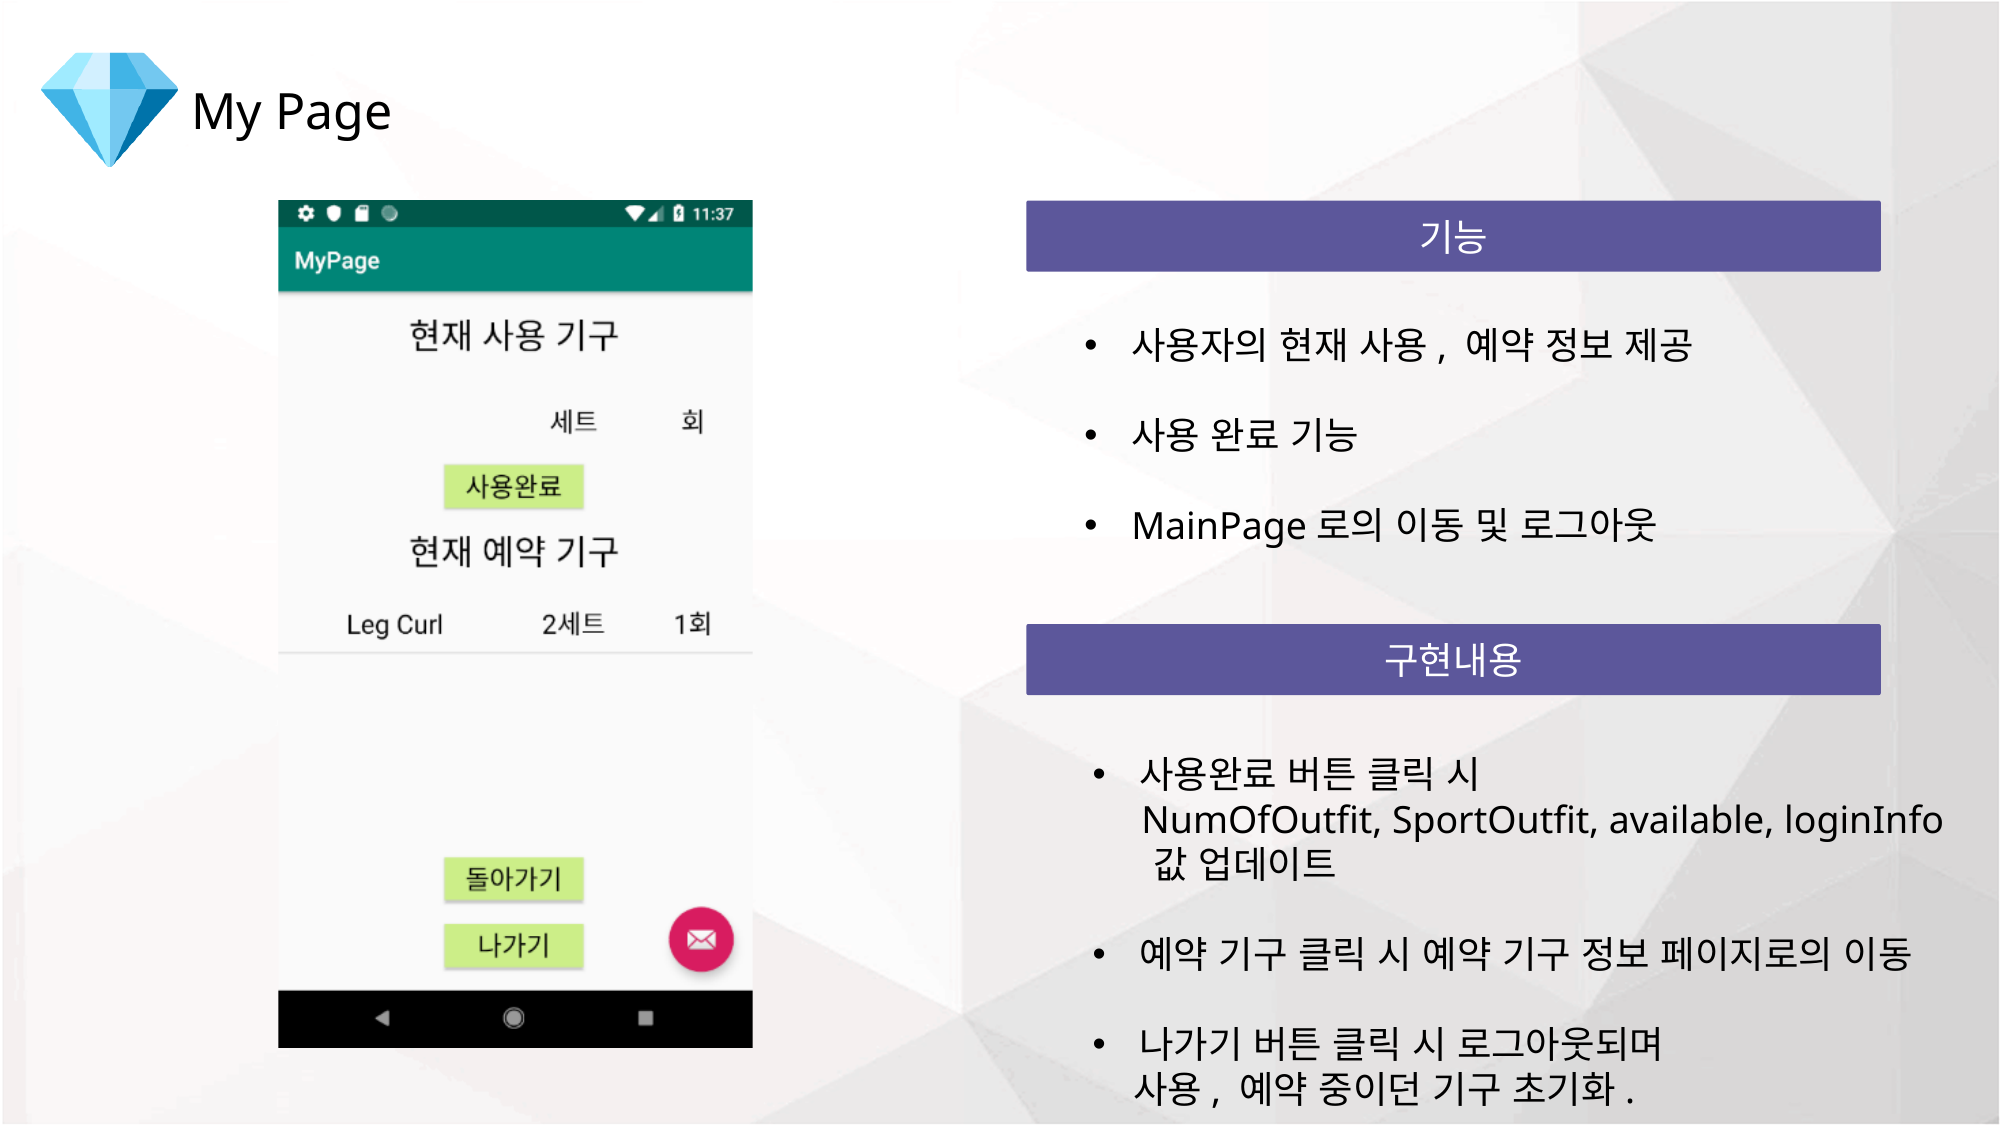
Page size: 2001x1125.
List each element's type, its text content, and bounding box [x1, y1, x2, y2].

picture [0, 0, 2001, 1125]
text_box My Page [178, 71, 408, 147]
text_box 사용완료 버튼 클릭 시 NumOfOutfit, SportOutfit, available, loginInfo 값 업데이트 예약 기구 클릭 시 예약 기구 정보 페이지로의 이동 나가기 버튼 클릭 시 로그아웃되며 사용, 예약 중이던 기구 초기화. [1077, 744, 1960, 1119]
text_box 기능 [1025, 199, 1882, 273]
text_box 사용자의 현재 사용, 예약 정보 제공 사용 완료 기능 MainPage로의 이동 및 로그아웃 [1069, 314, 1709, 600]
text_box 구현내용 [1025, 623, 1882, 697]
